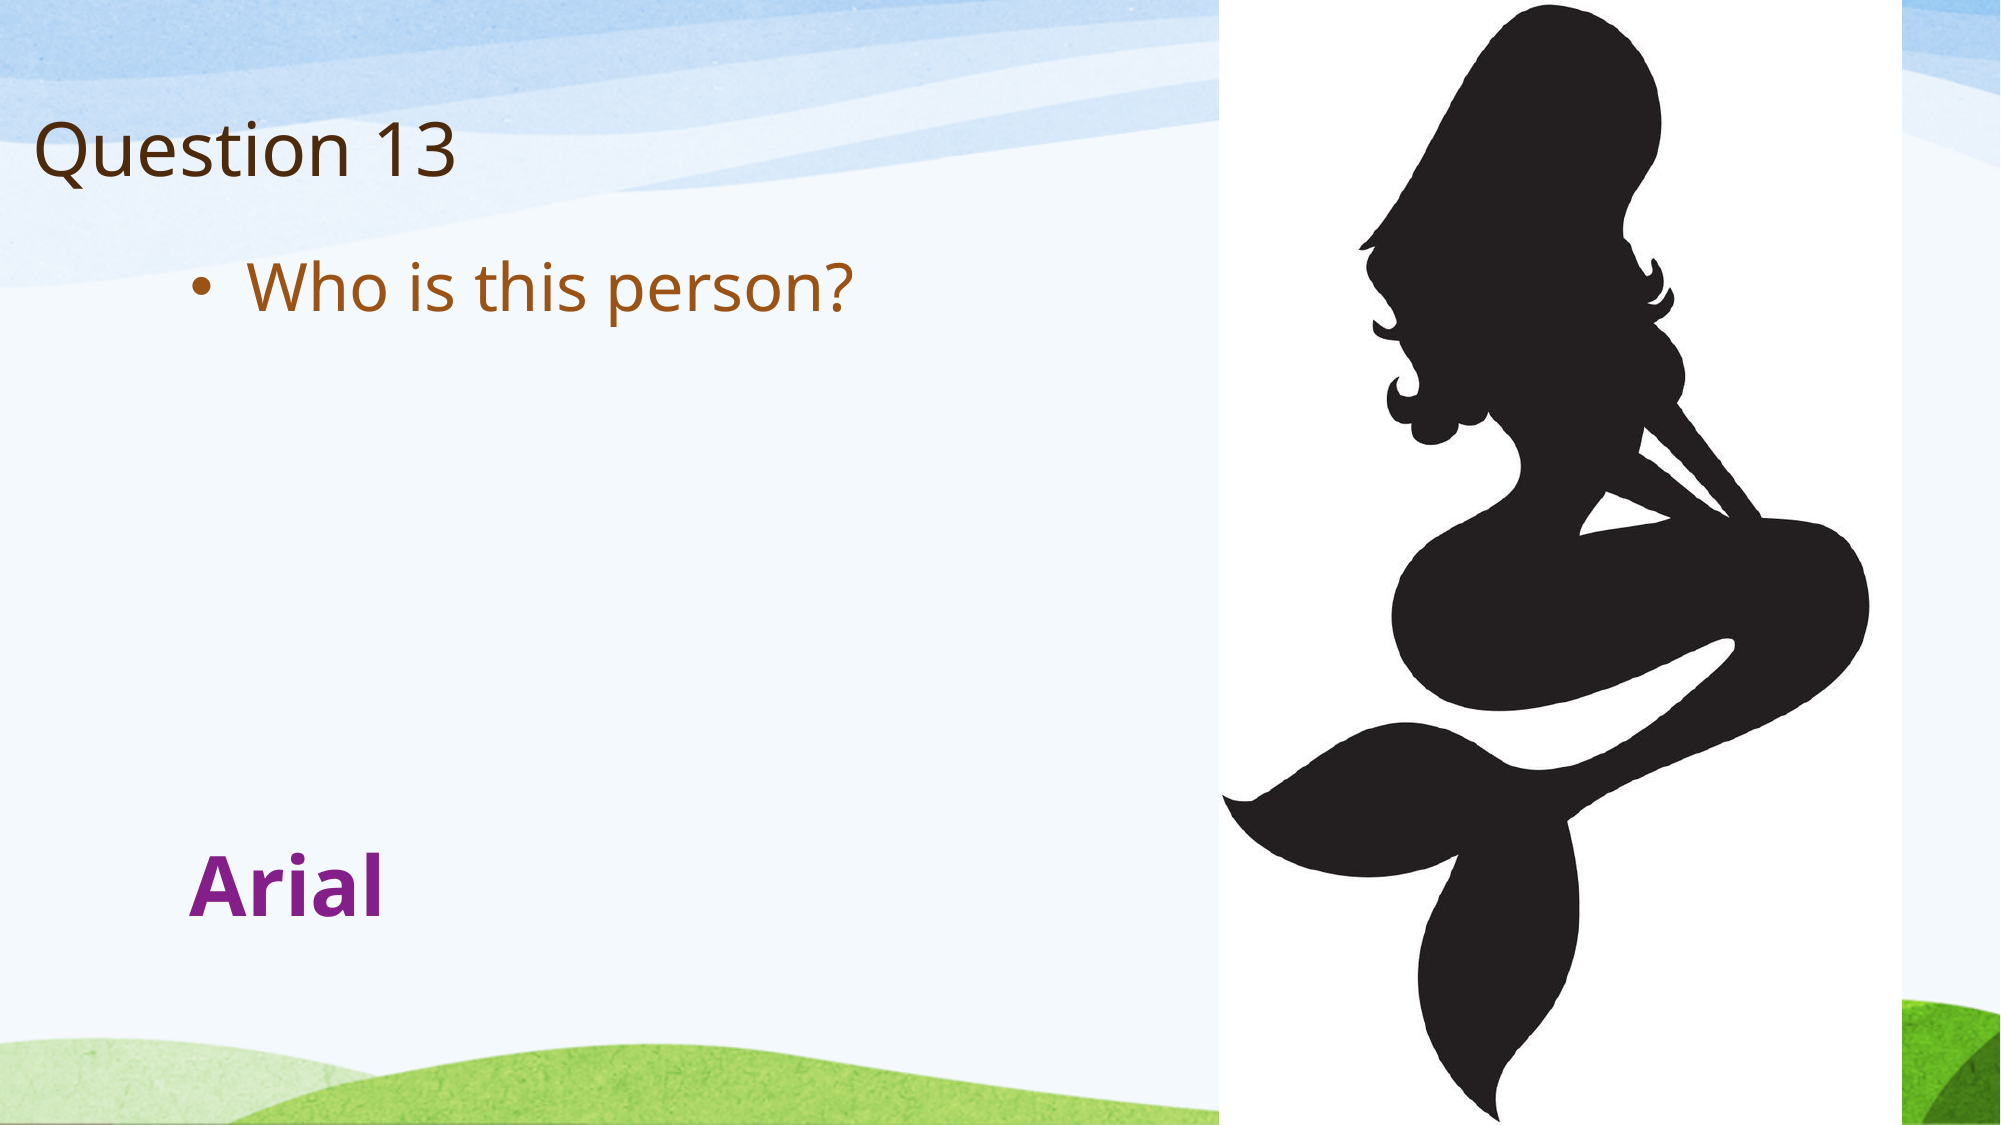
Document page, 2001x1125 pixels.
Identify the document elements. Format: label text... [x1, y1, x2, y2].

picture [0, 0, 2001, 1125]
list Who is this person? Arial [174, 237, 1219, 1025]
title Question 13 [17, 0, 1219, 200]
